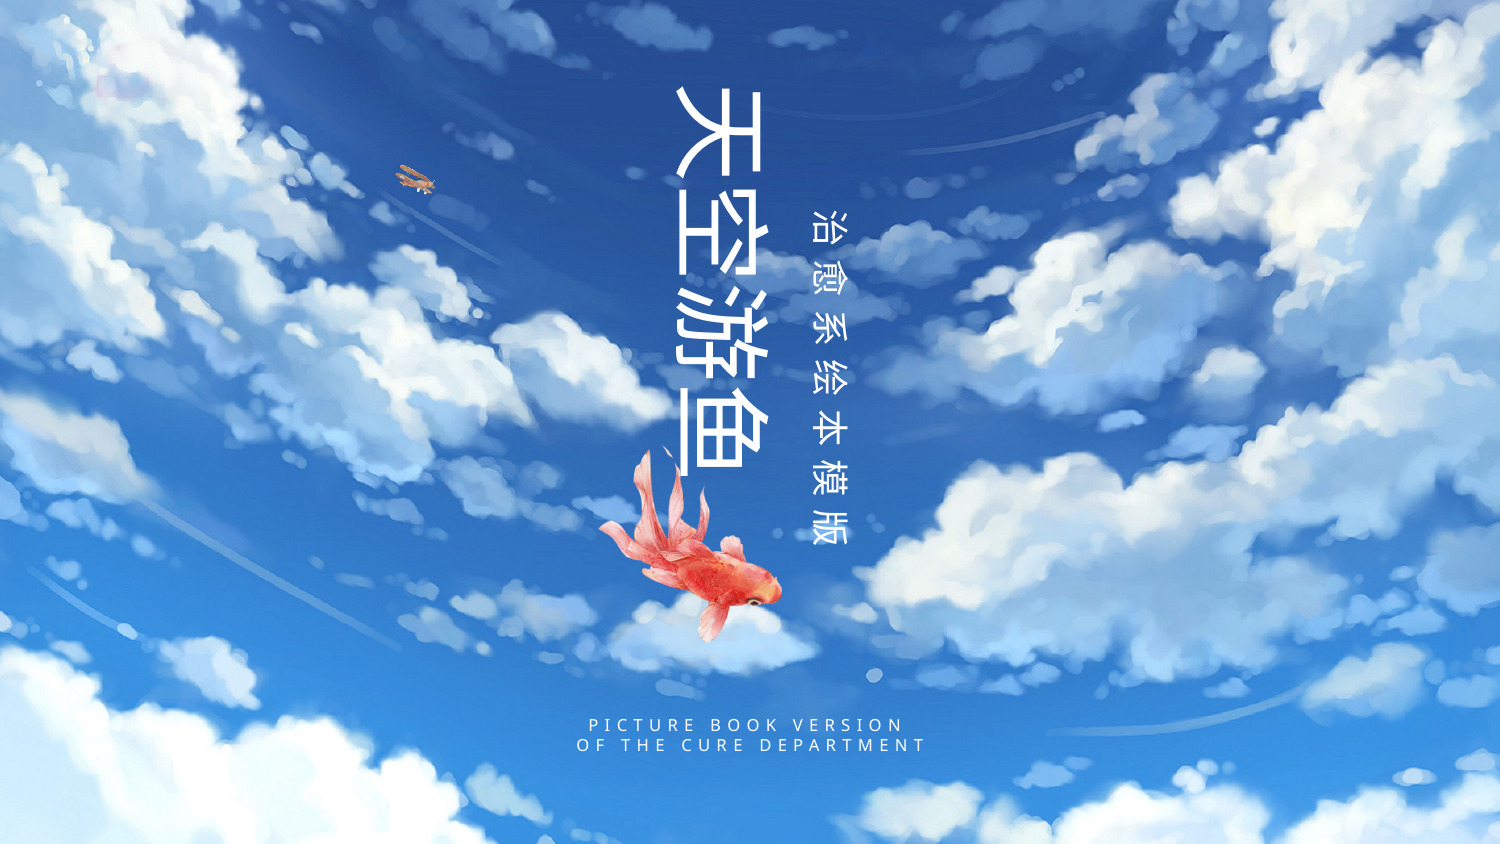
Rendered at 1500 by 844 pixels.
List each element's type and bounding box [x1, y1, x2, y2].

picture [0, 0, 1500, 844]
text_box [593, 67, 862, 647]
